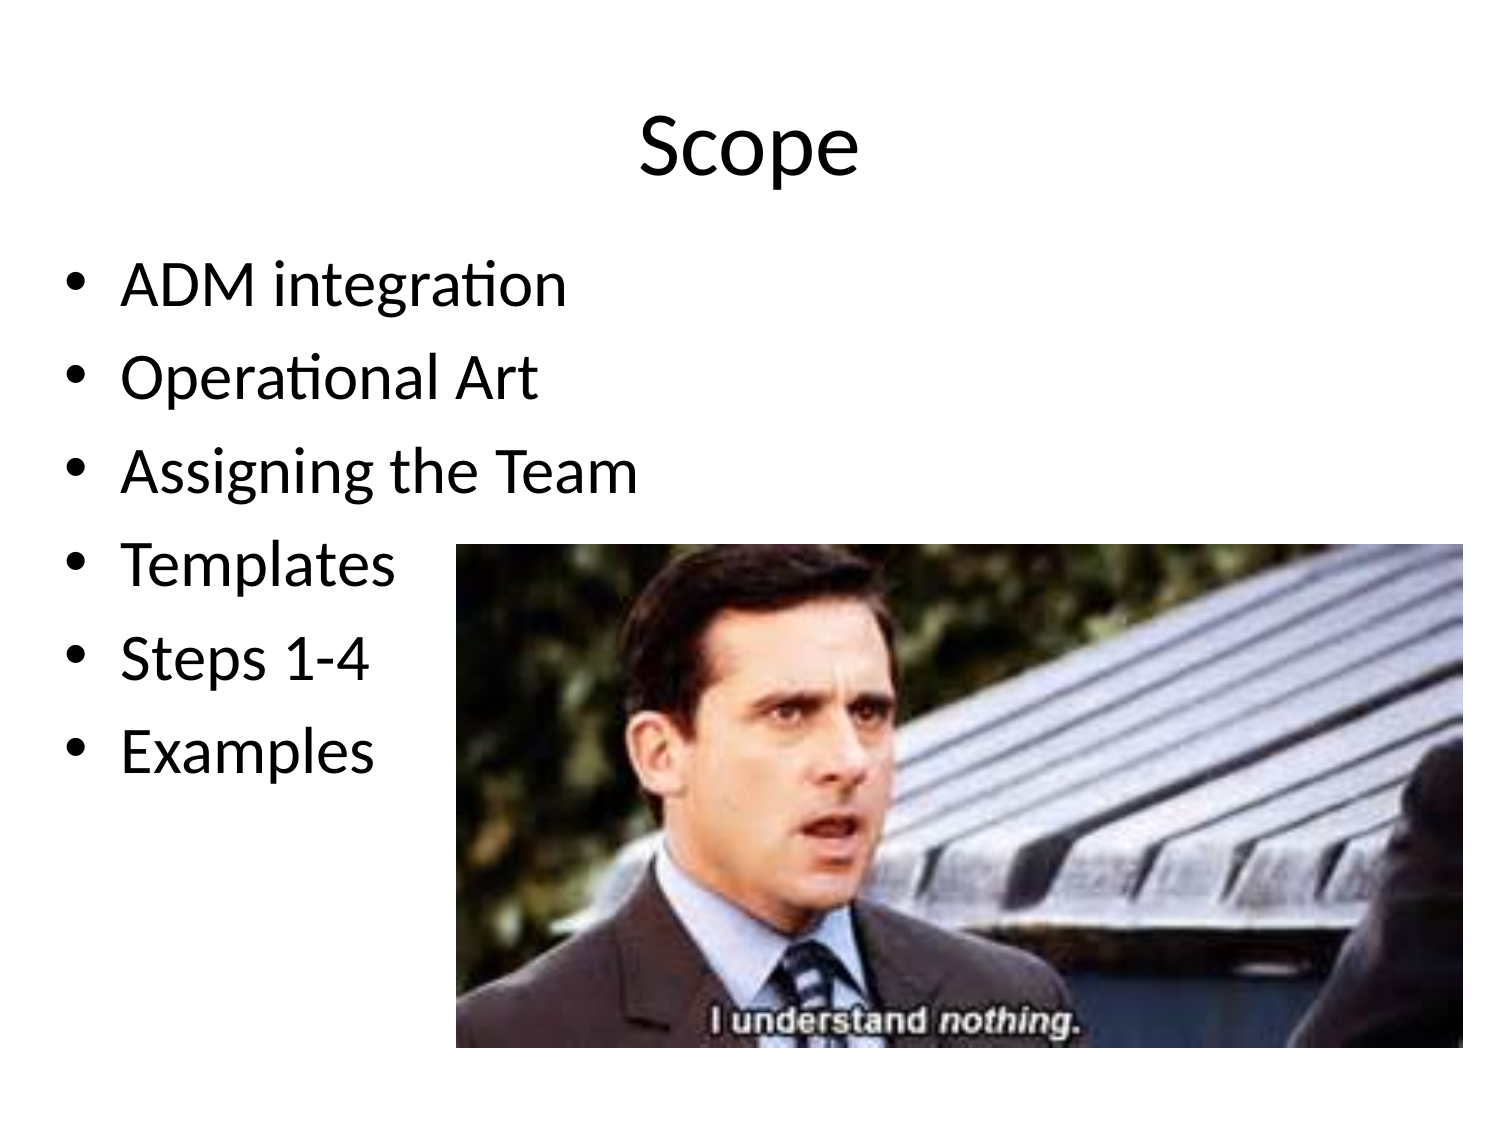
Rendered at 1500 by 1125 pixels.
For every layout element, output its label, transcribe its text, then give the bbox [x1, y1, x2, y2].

list ADM integration Operational Art Assigning the Team Templates Steps 1-4 Examples [49, 232, 1400, 975]
title Scope [75, 45, 1425, 233]
picture [455, 544, 1463, 1048]
